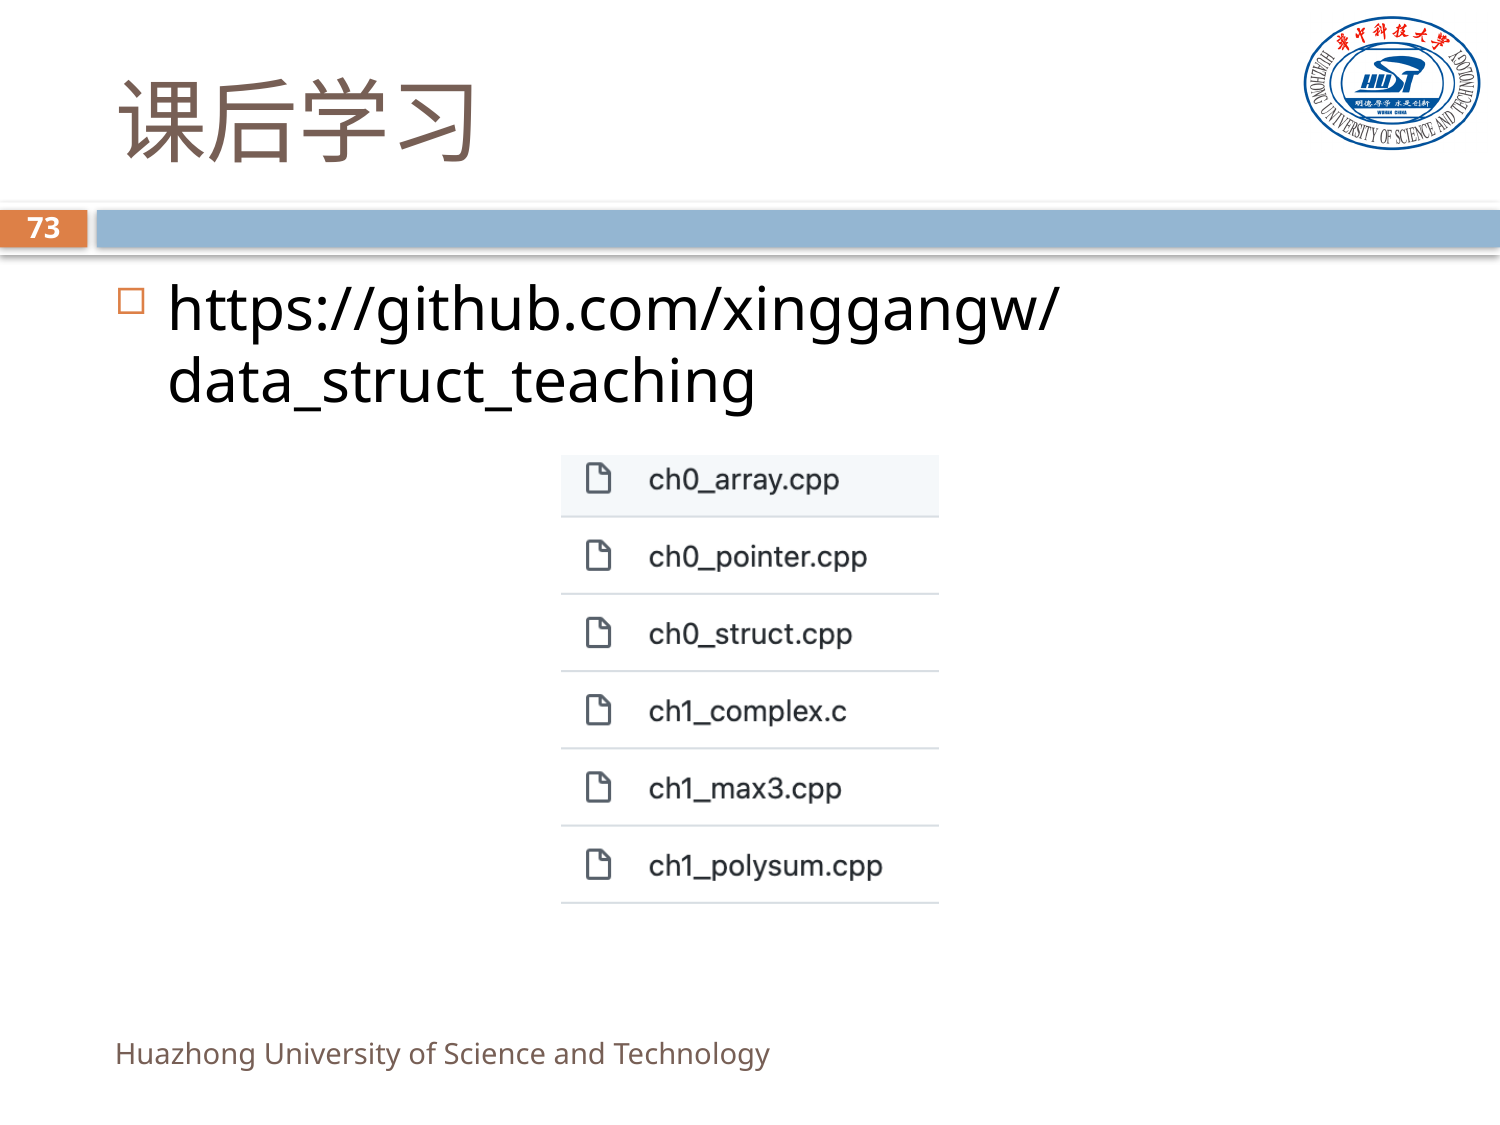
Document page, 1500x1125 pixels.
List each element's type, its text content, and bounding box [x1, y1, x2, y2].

picture [561, 455, 939, 906]
footer Huazhong University of Science and Technology [99, 1024, 990, 1085]
title 课后学习 [100, 37, 1438, 200]
list https://github.com/xinggangw/data_struct_teaching [100, 262, 1438, 1000]
picture [1299, 12, 1488, 153]
slide_number 73 [0, 208, 88, 249]
